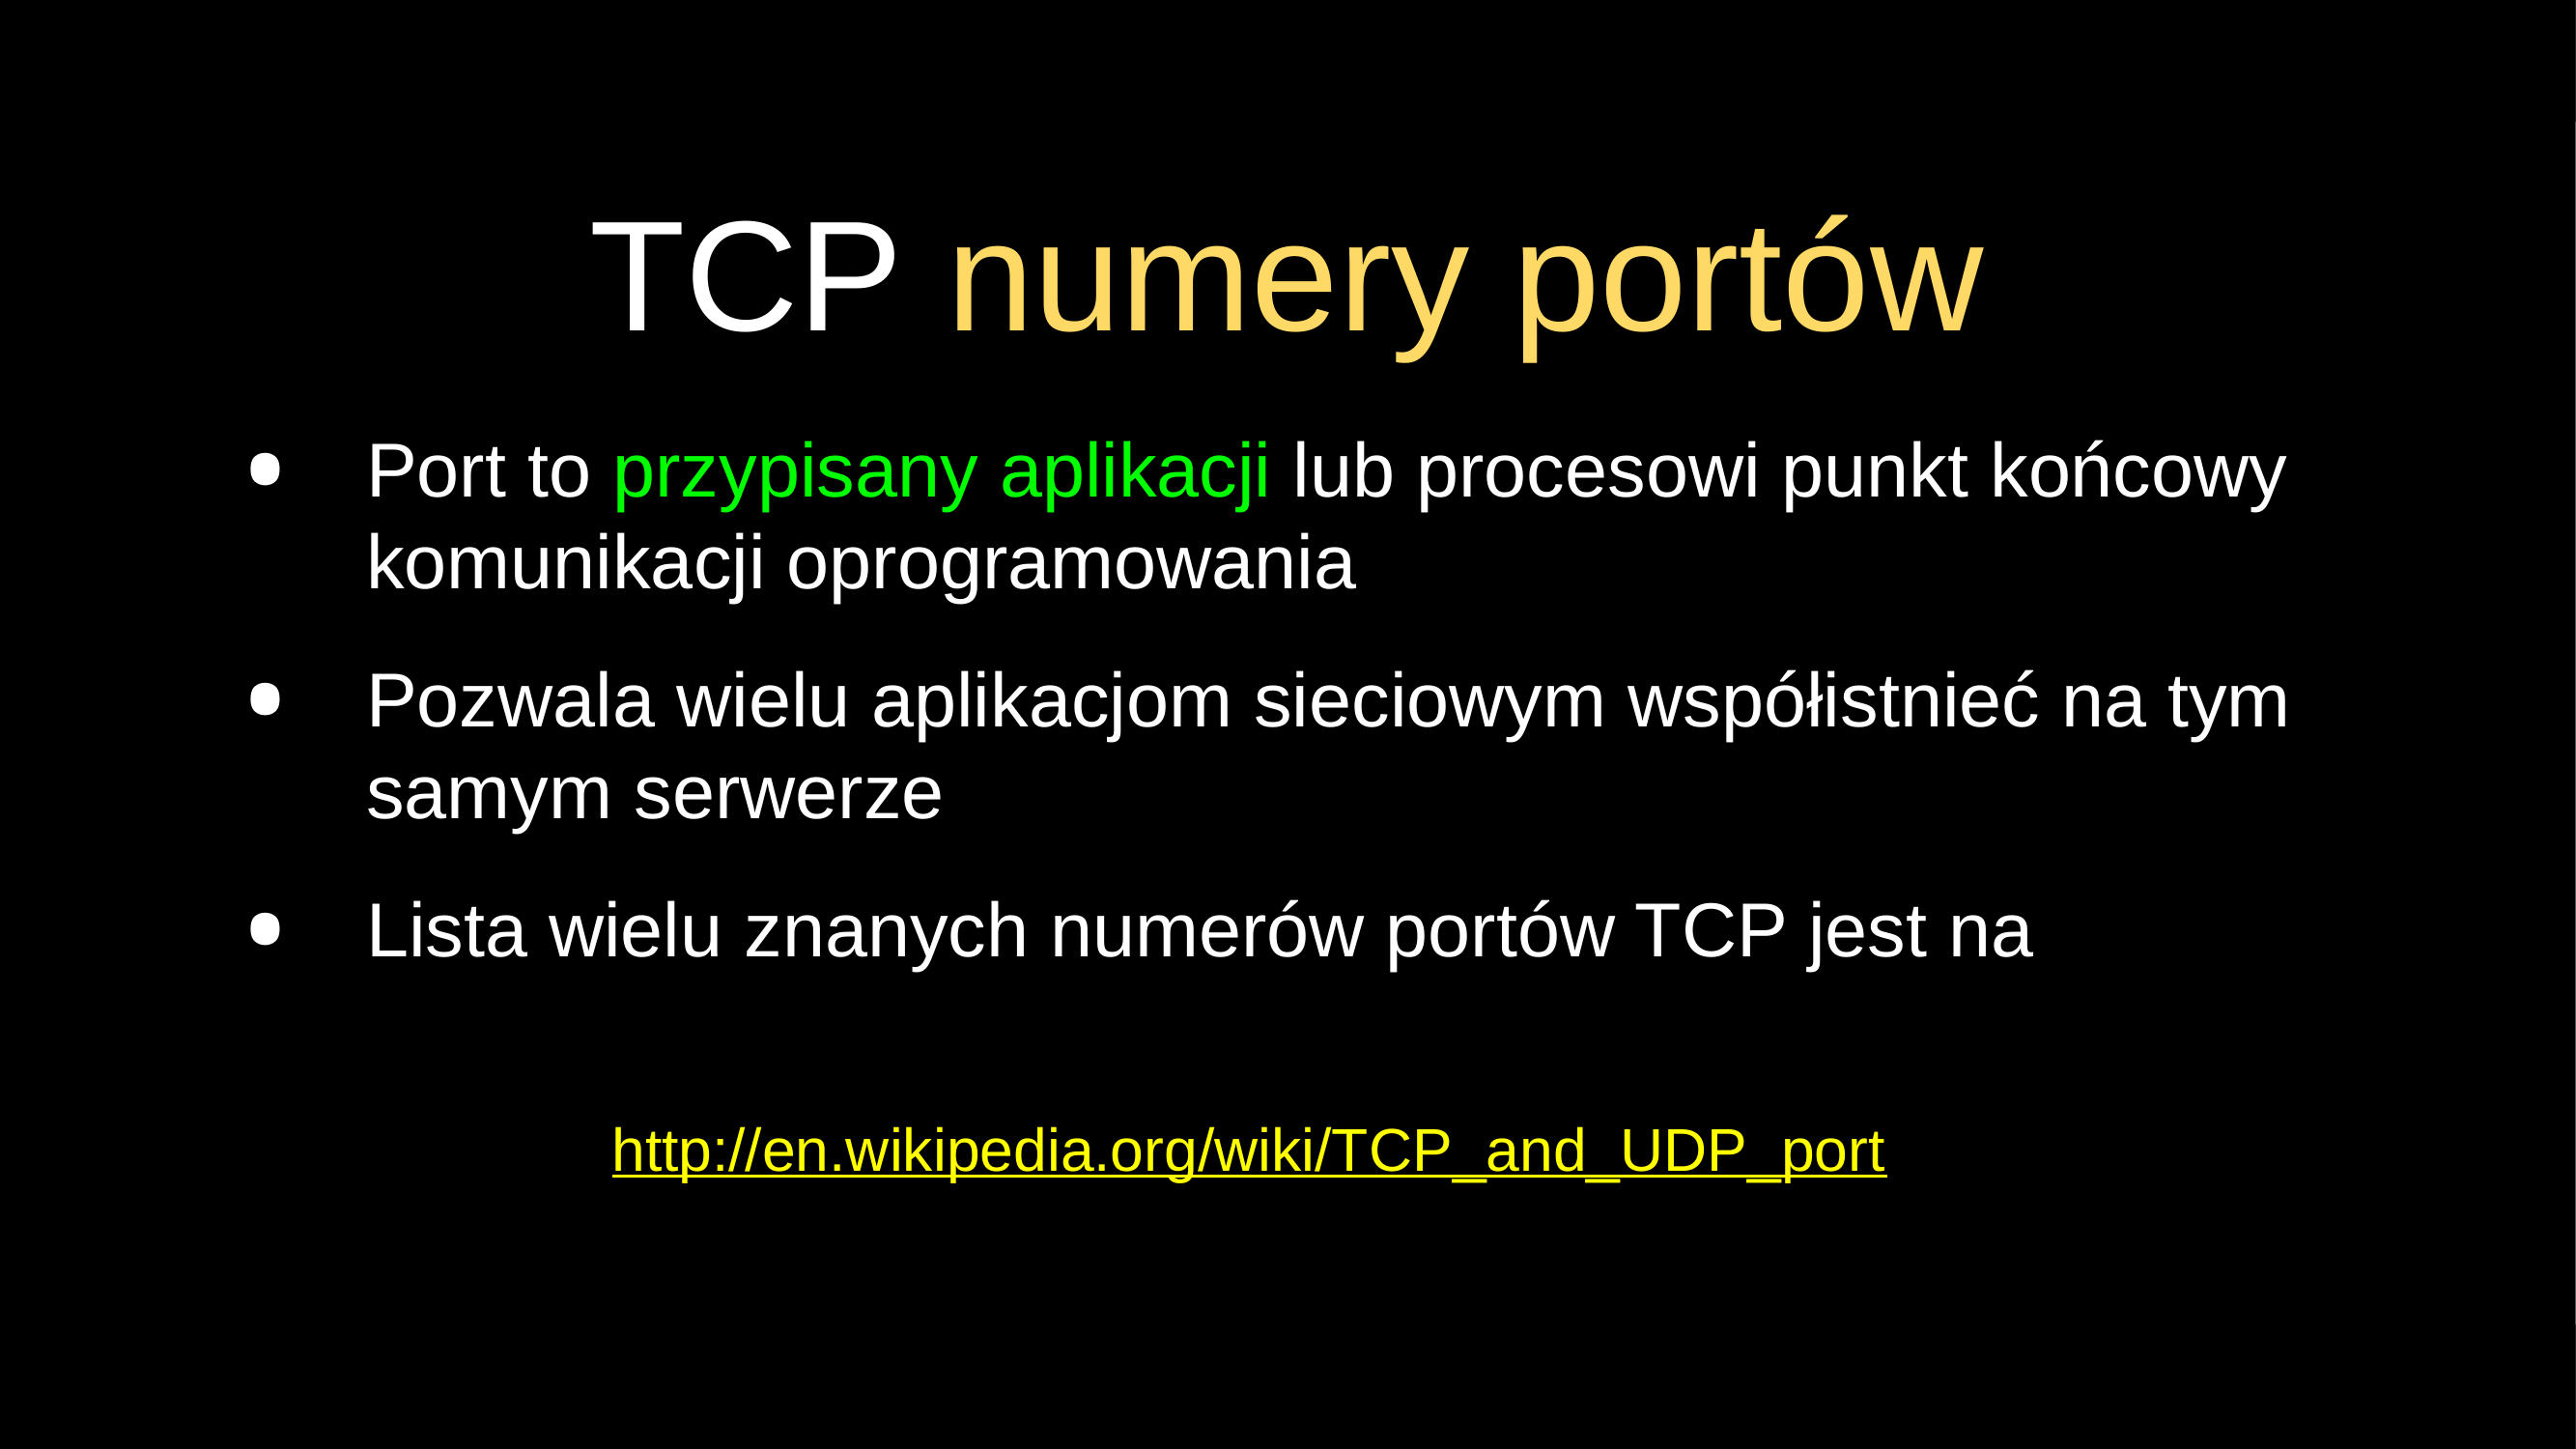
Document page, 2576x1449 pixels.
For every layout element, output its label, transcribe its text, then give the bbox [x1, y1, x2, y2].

text_box http://en.wikipedia.org/wiki/TCP_and_UDP_port [376, 1097, 2104, 1197]
title TCP numery portów [183, 133, 2391, 403]
list Port to przypisany aplikacji lub procesowi punkt końcowy komunikacji oprogramowania Pozwala wielu aplikacjom sieciowym współistnieć na tym samym serwerze Lista wielu znanych numerów portów TCP jest na [183, 412, 2391, 1066]
